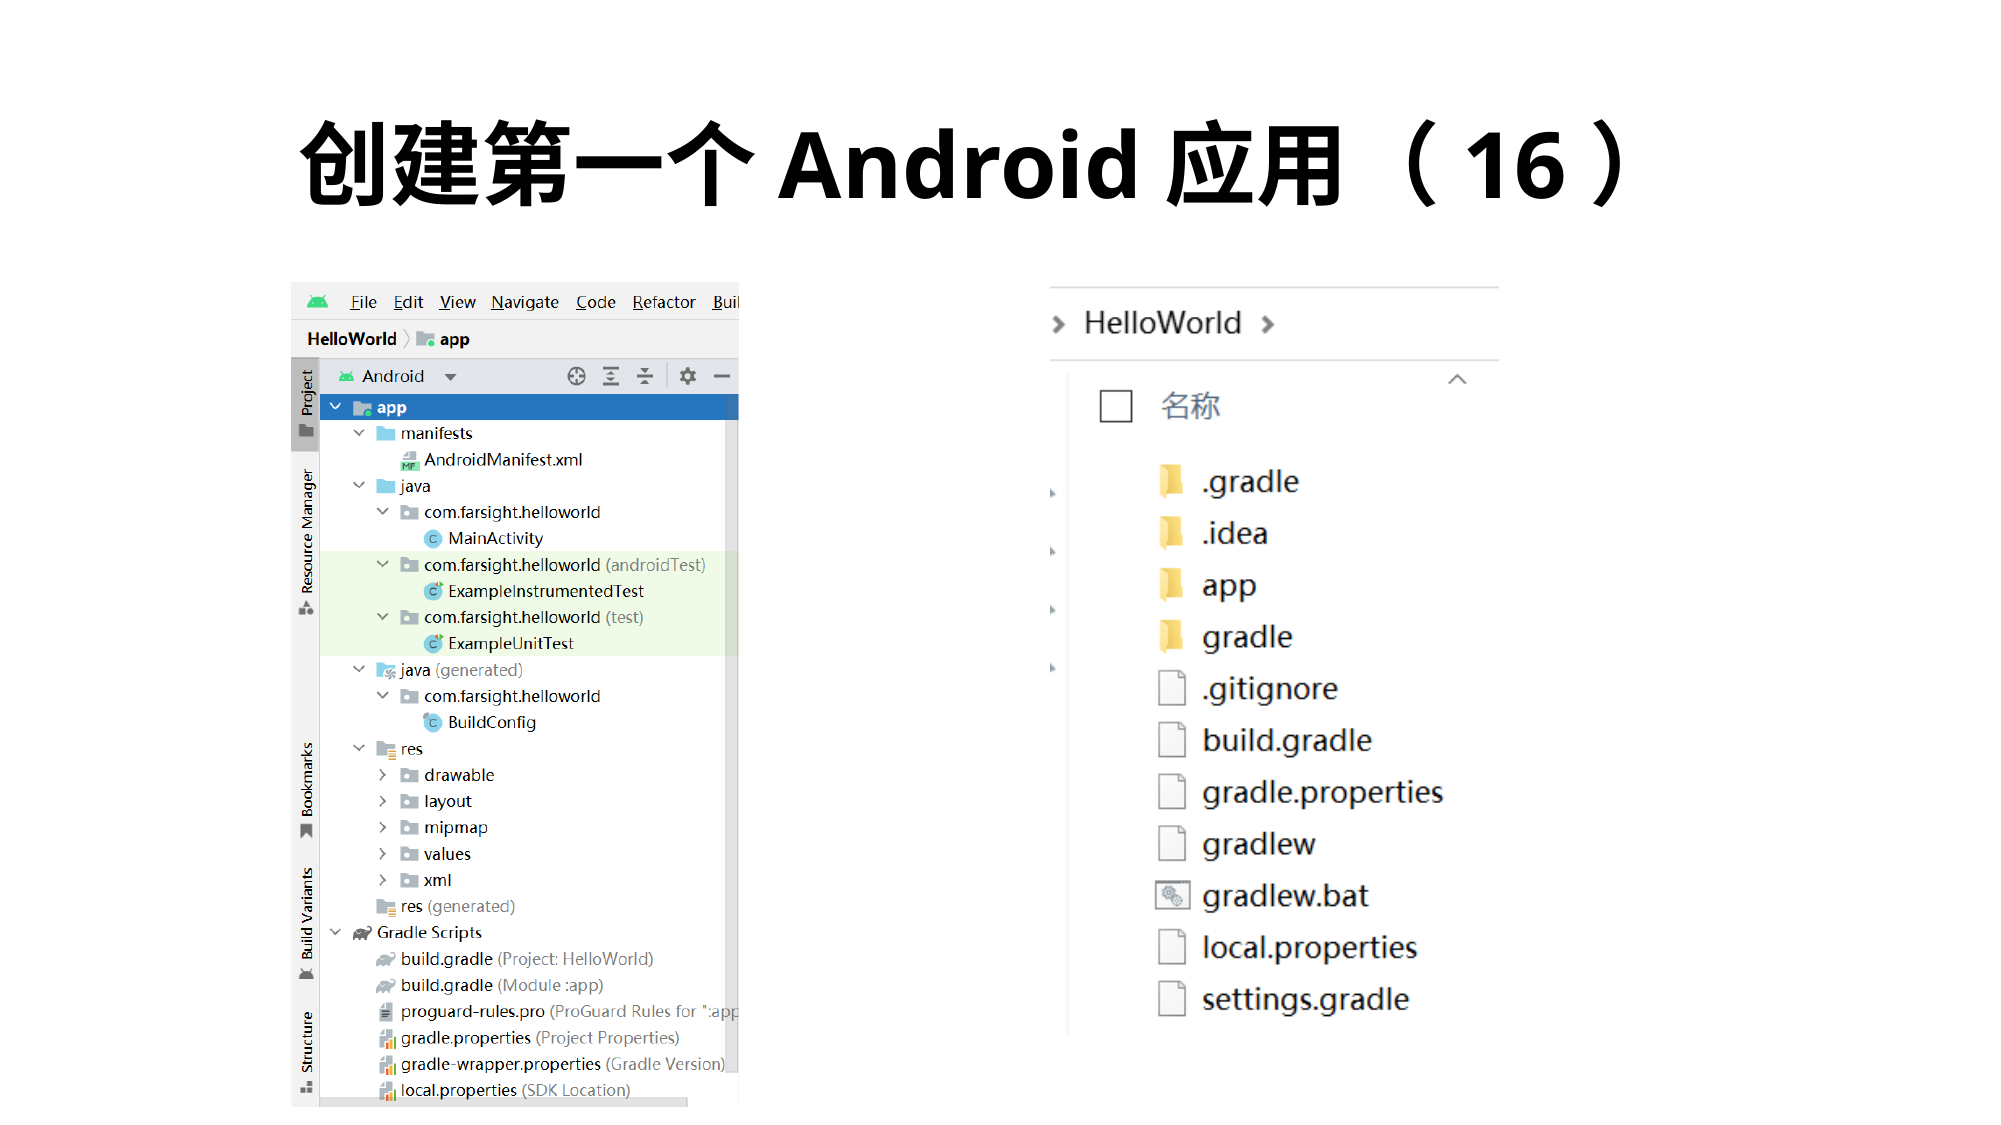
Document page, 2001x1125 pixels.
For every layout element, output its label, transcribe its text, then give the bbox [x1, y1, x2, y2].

picture [1050, 282, 1499, 1036]
title 创建第一个Android应用（16） [137, 59, 1863, 278]
picture [291, 282, 739, 1107]
